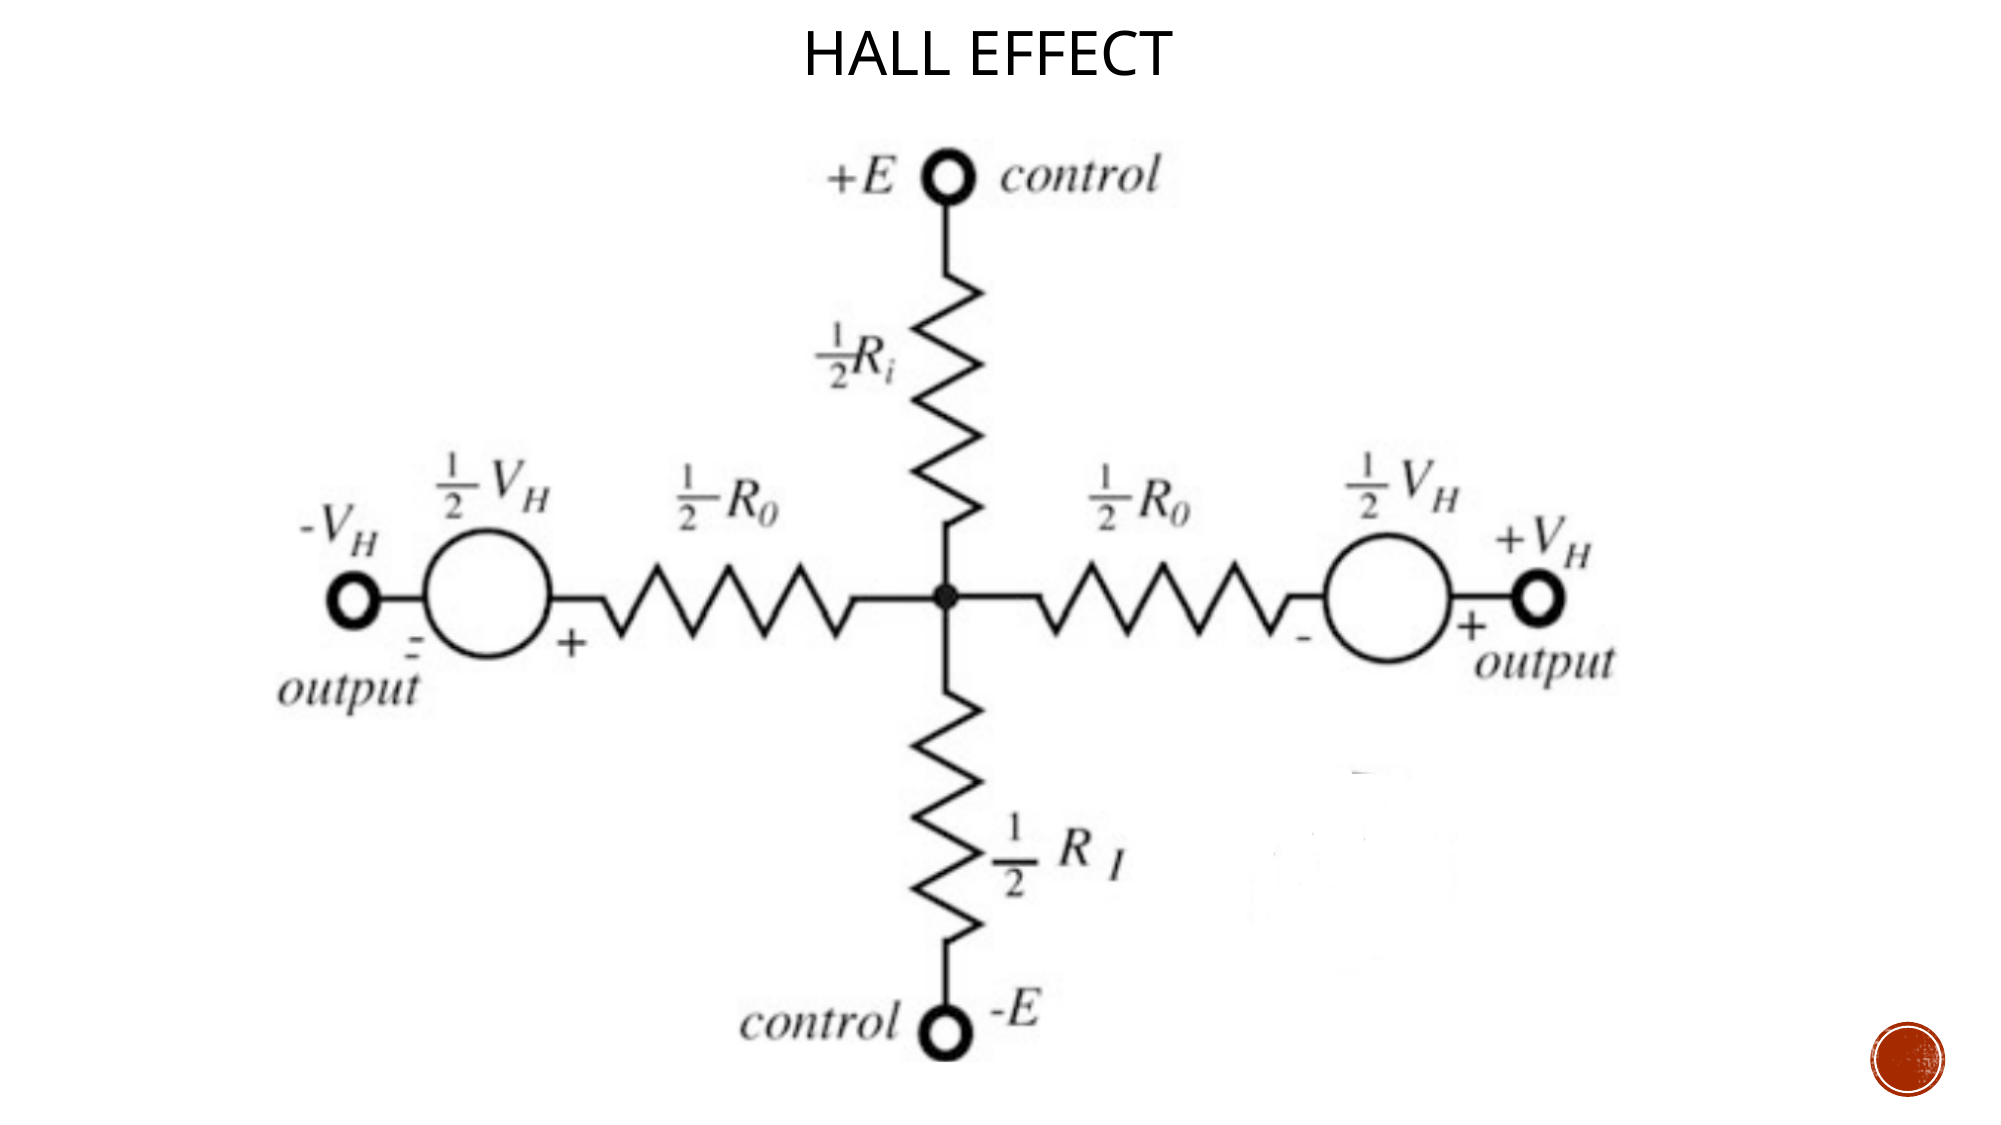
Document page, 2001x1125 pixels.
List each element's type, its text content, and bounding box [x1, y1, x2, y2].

list [36, 96, 1970, 1099]
title Hall effect [163, 15, 1814, 96]
picture [270, 127, 1621, 1068]
